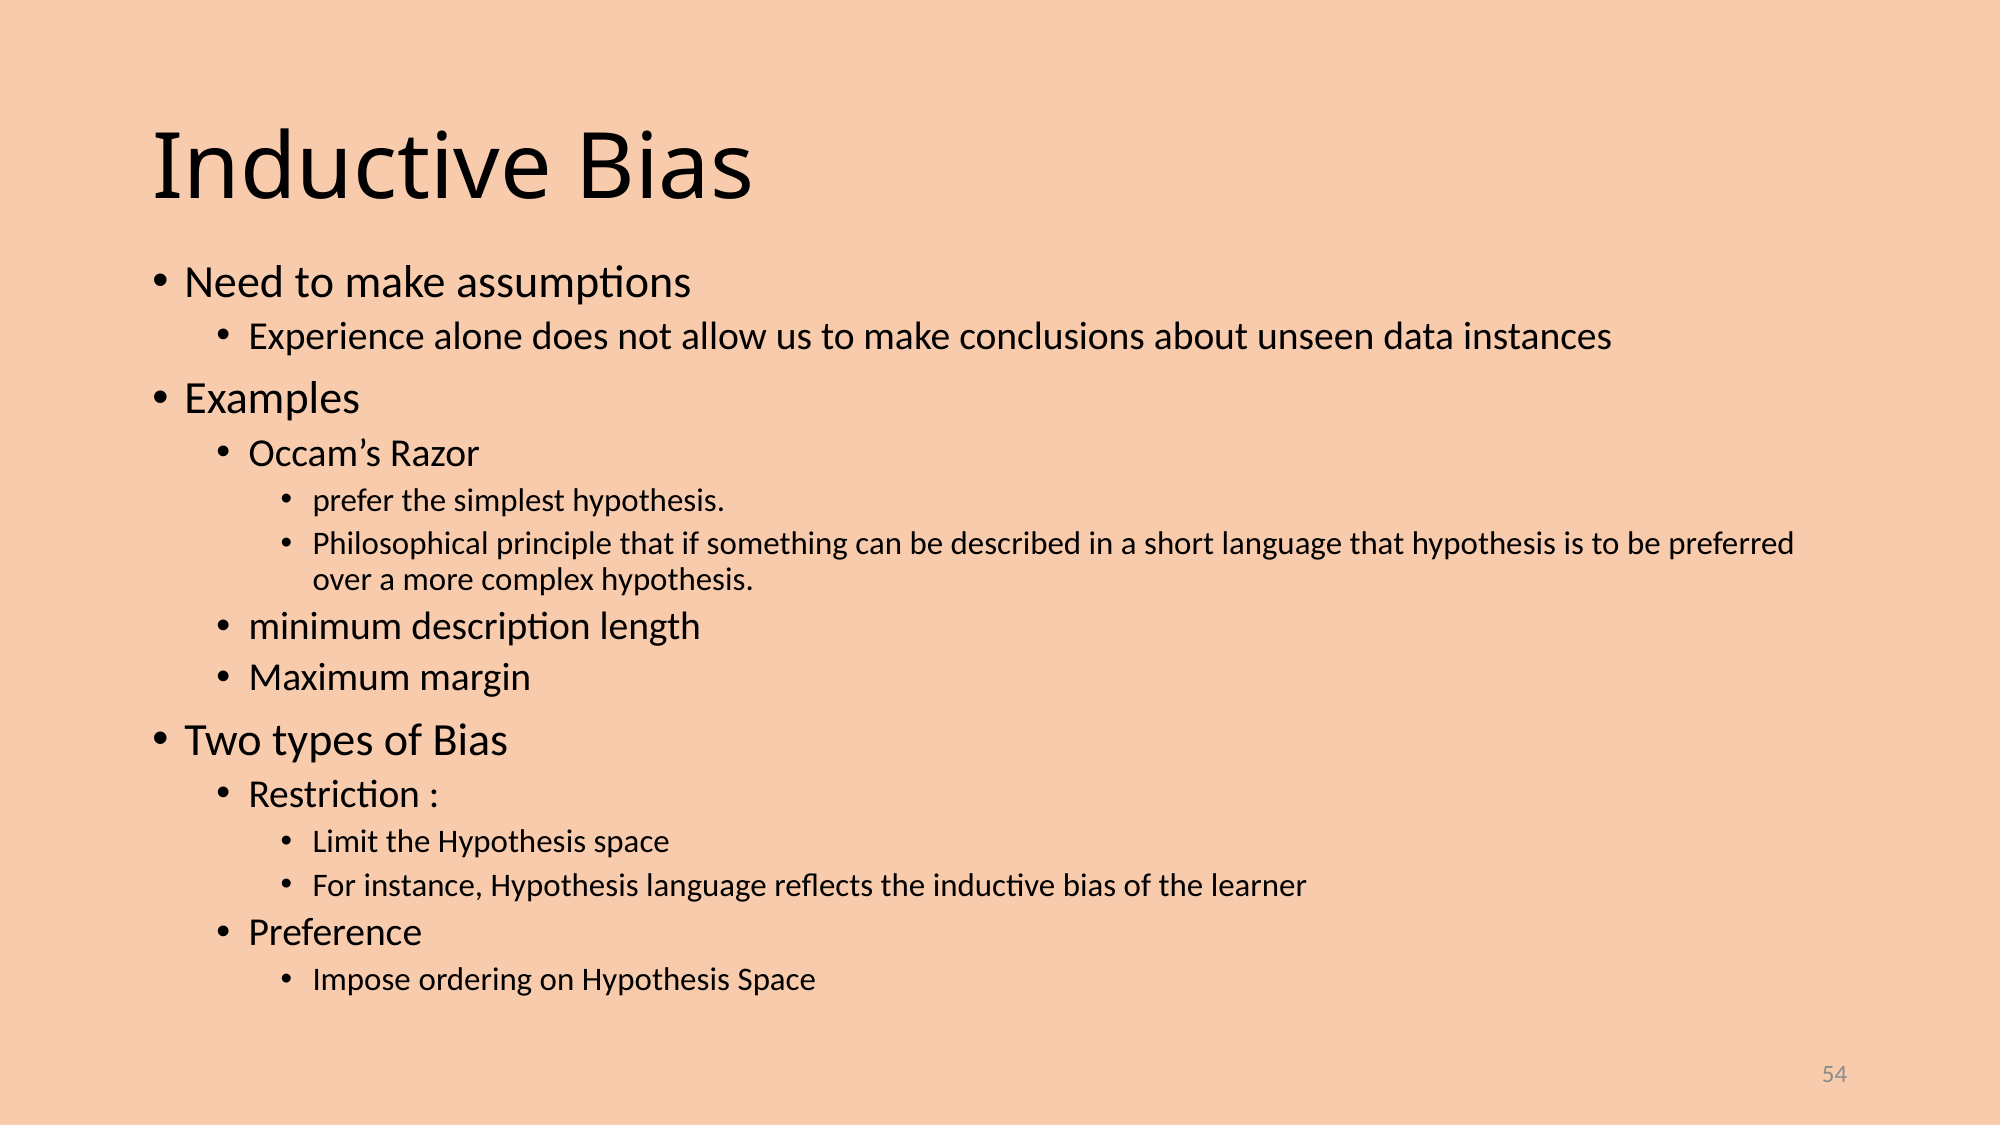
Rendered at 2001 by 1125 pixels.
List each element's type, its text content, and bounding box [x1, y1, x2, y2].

list Need to make assumptions Experience alone does not allow us to make conclusions about unseen data instances Examples Occam’s Razor prefer the simplest hypothesis. Philosophical principle that if something can be described in a short language that hypothesis is to be preferred over a more complex hypothesis. minimum description length Maximum margin Two types of Bias Restriction : Limit the Hypothesis space For instance, Hypothesis language reflects the inductive bias of the learner Preference Impose ordering on Hypothesis Space [137, 249, 1863, 1014]
title Inductive Bias [137, 59, 1863, 249]
slide_number 54 [1412, 1042, 1863, 1103]
